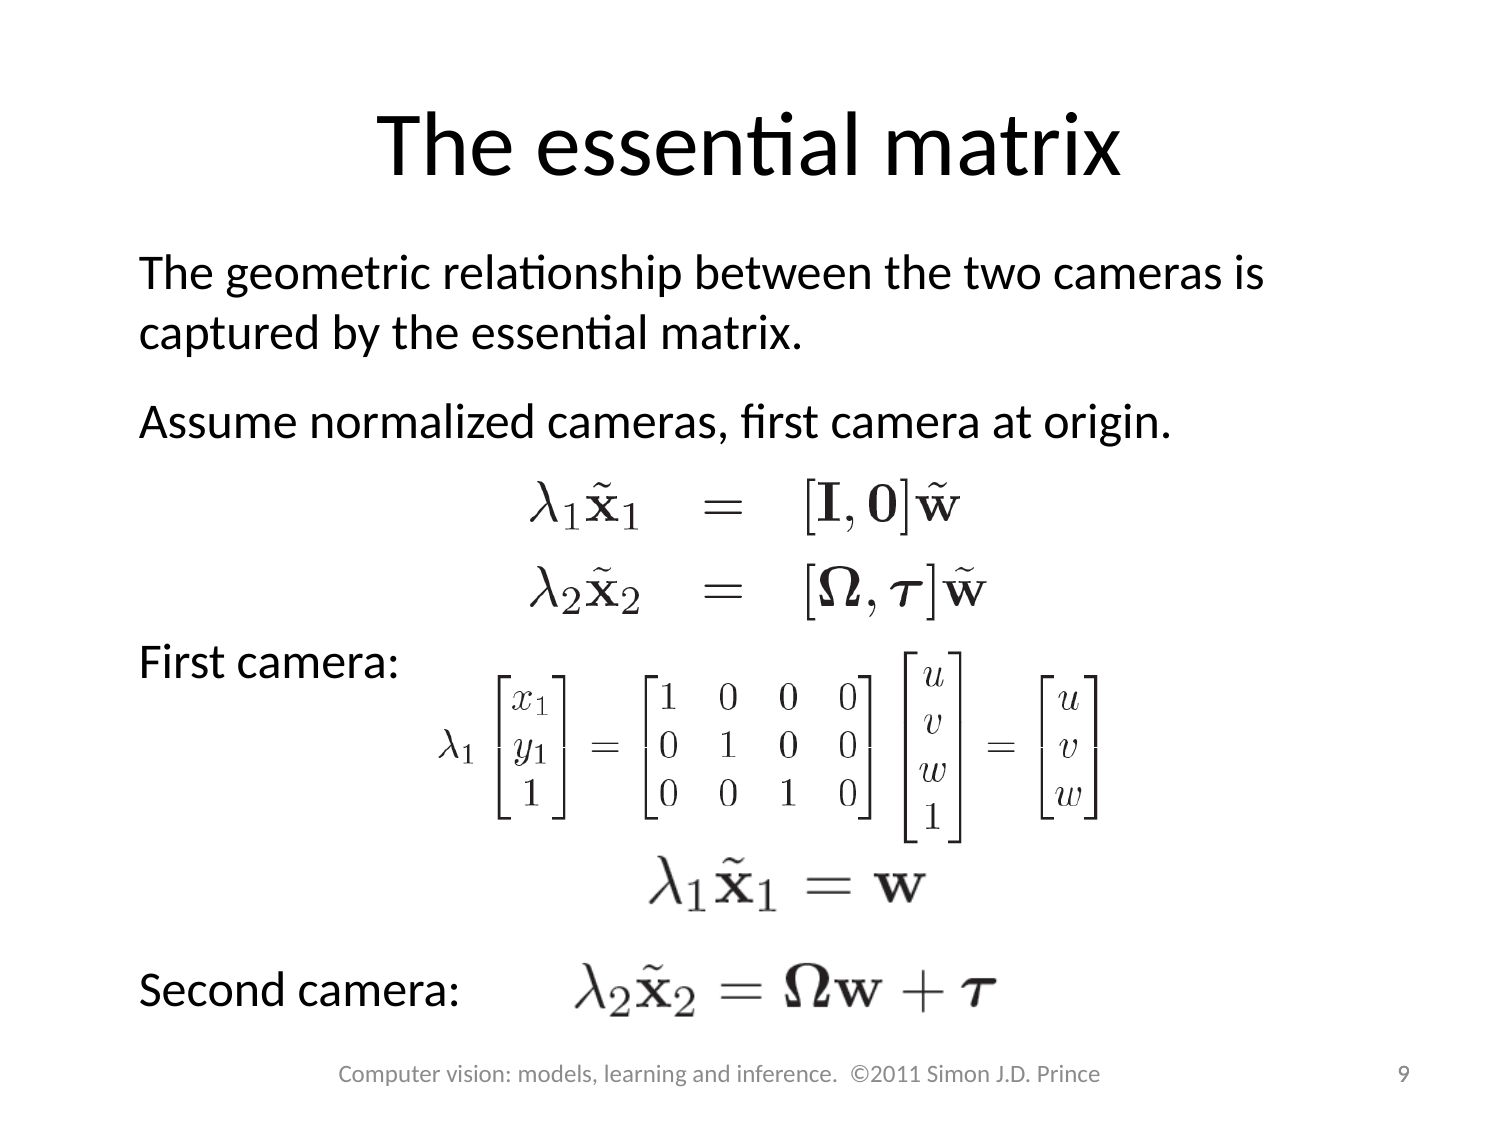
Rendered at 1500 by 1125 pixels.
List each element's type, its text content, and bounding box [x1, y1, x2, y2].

picture [430, 644, 1105, 929]
picture [513, 464, 987, 622]
title The essential matrix [75, 45, 1425, 233]
text_box The geometric relationship between the two cameras is captured by the essential matrix. Assume normalized cameras, first camera at origin. First camera: Second camera: [123, 231, 1435, 1024]
text_box 9 [1140, 1042, 1425, 1103]
picture [560, 944, 999, 1025]
text_box Computer vision: models, learning and inference. ©2011 Simon J.D. Prince [301, 1042, 1140, 1103]
